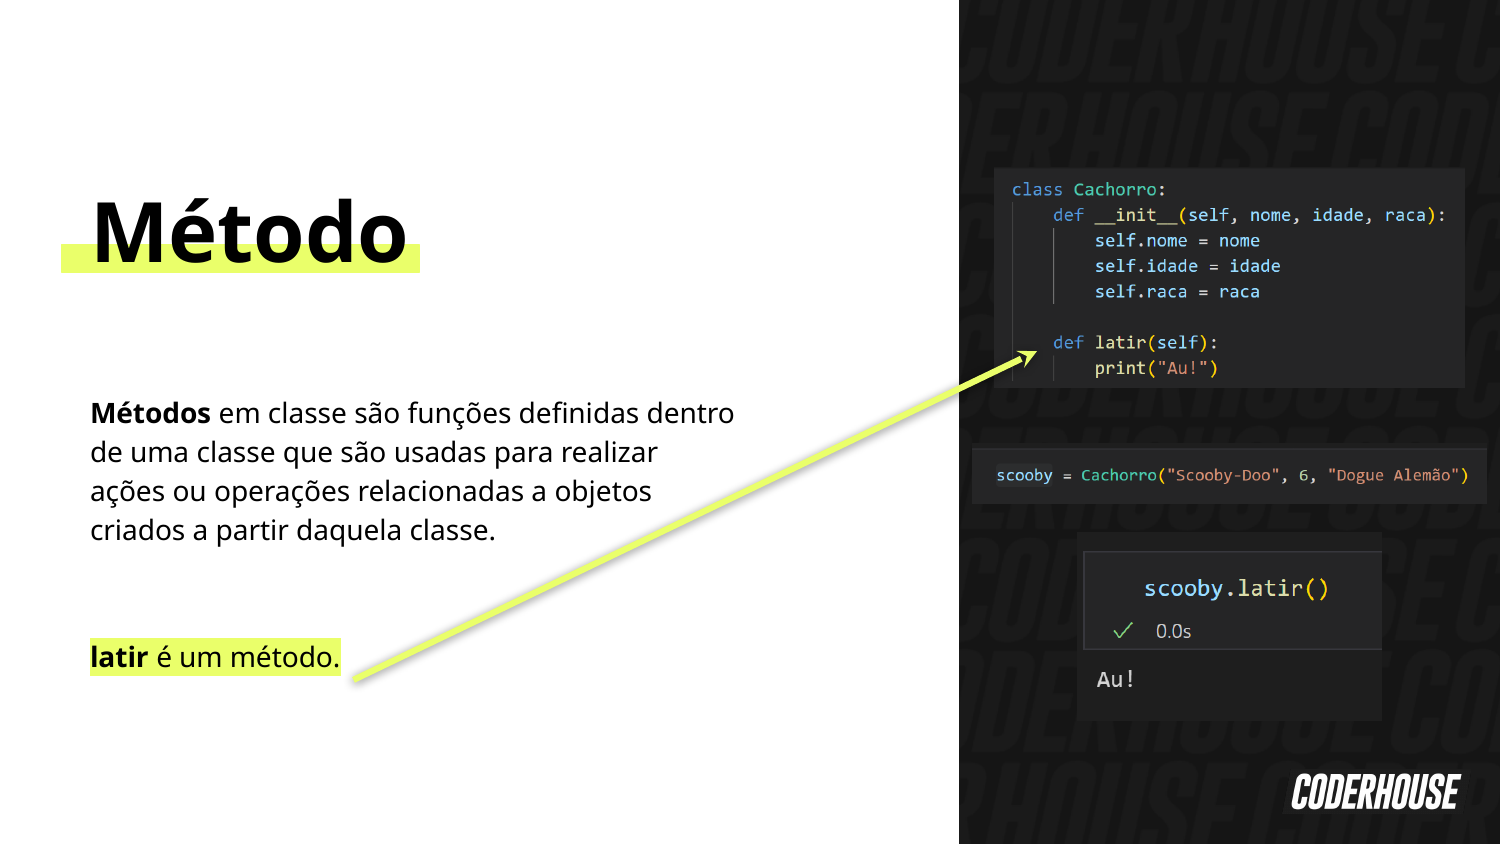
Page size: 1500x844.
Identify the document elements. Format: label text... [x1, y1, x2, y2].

text_box [61, 244, 75, 273]
text_box Método [75, 175, 851, 296]
picture [958, 0, 1500, 844]
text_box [353, 350, 1038, 681]
text_box Métodos em classe são funções definidas dentro de uma classe que são usadas para realizar ações ou operações relacionadas a objetos criados a partir daquela classe. latir é um método. [75, 375, 351, 689]
